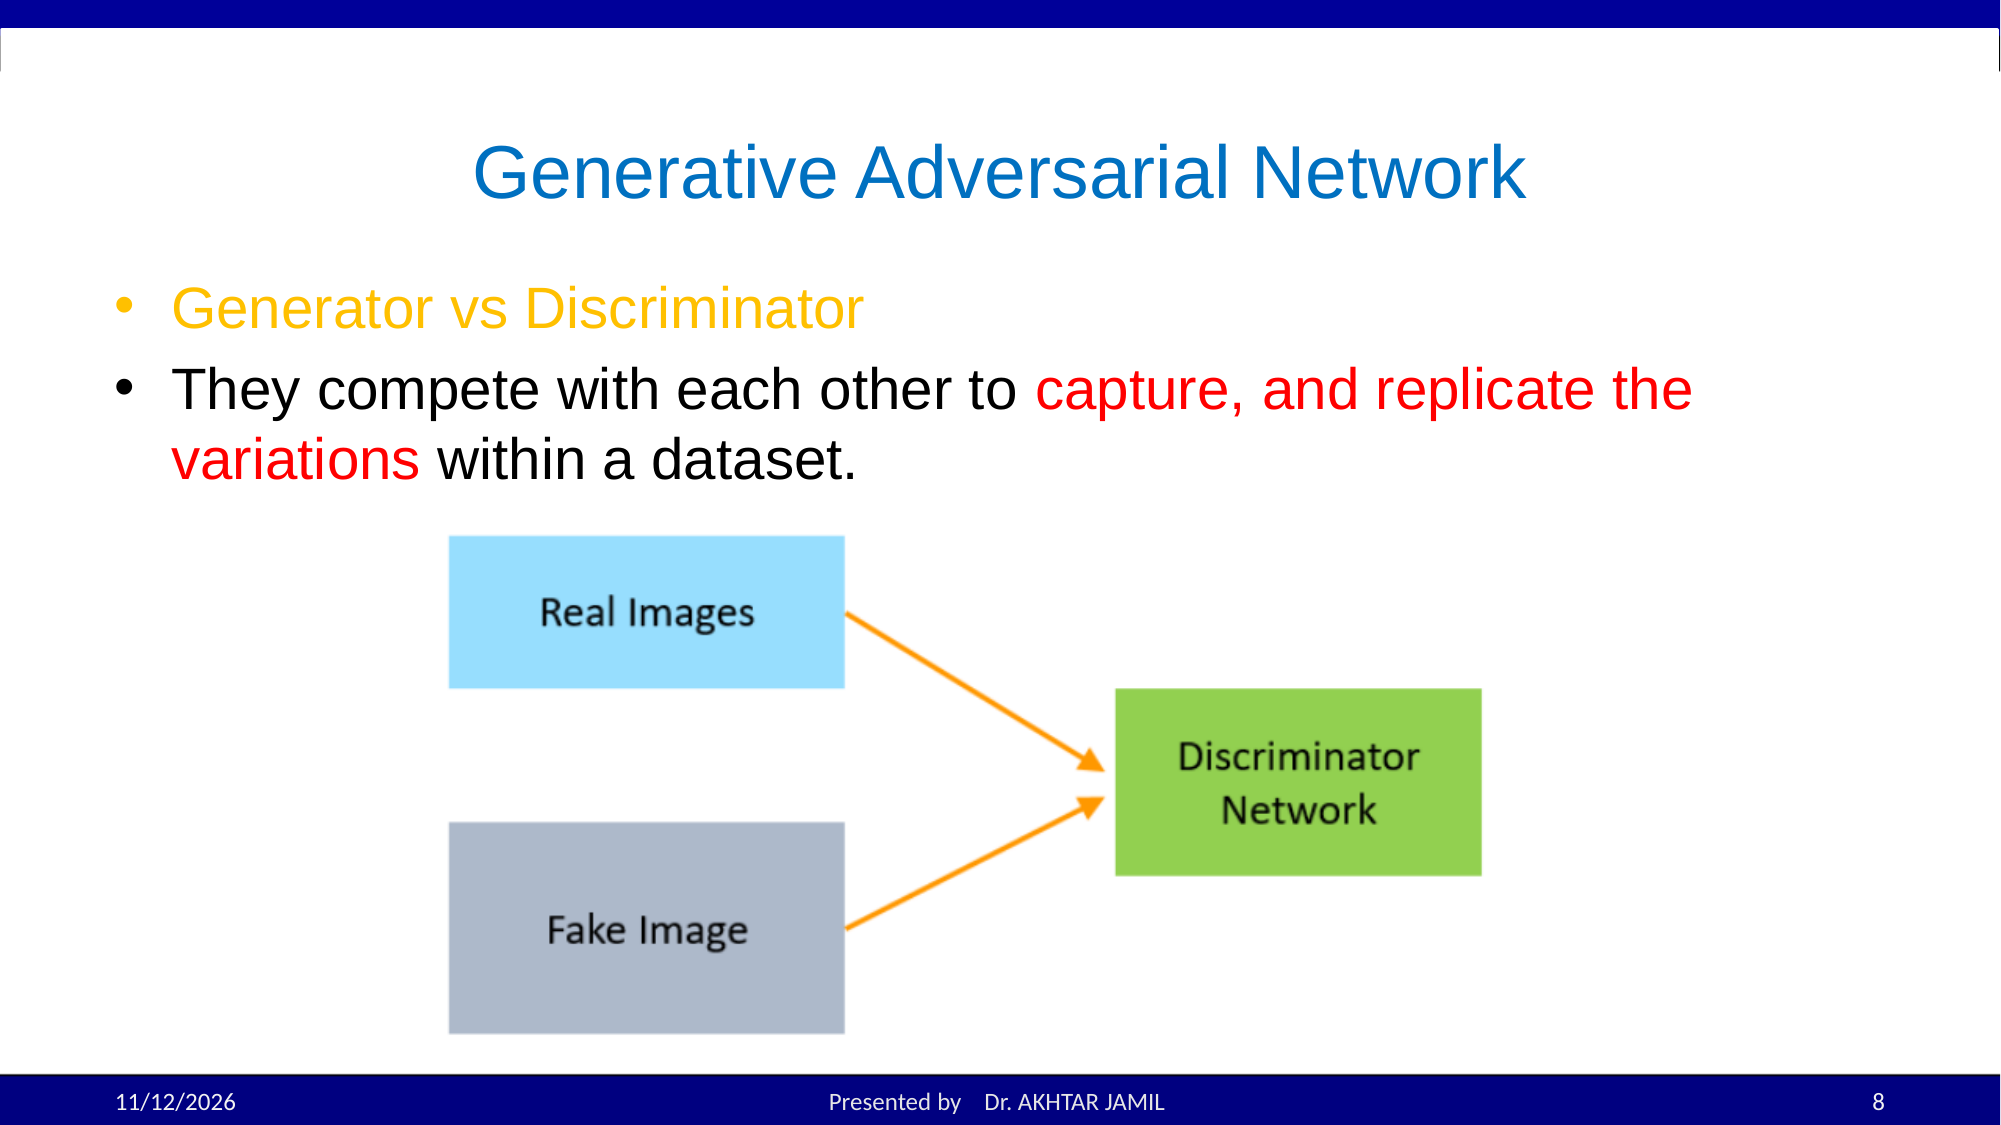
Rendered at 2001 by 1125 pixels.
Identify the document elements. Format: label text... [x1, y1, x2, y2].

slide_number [99, 1062, 567, 1125]
slide_number 8 [1433, 1062, 1900, 1125]
list Generator vs Discriminator They compete with each other to capture, and replicate the variations within a dataset. [99, 262, 1900, 1005]
footer Presented by Dr. AKHTAR JAMIL [683, 1062, 1317, 1125]
title Generative Adversarial Network [99, 99, 1900, 238]
picture [0, 0, 2001, 1125]
